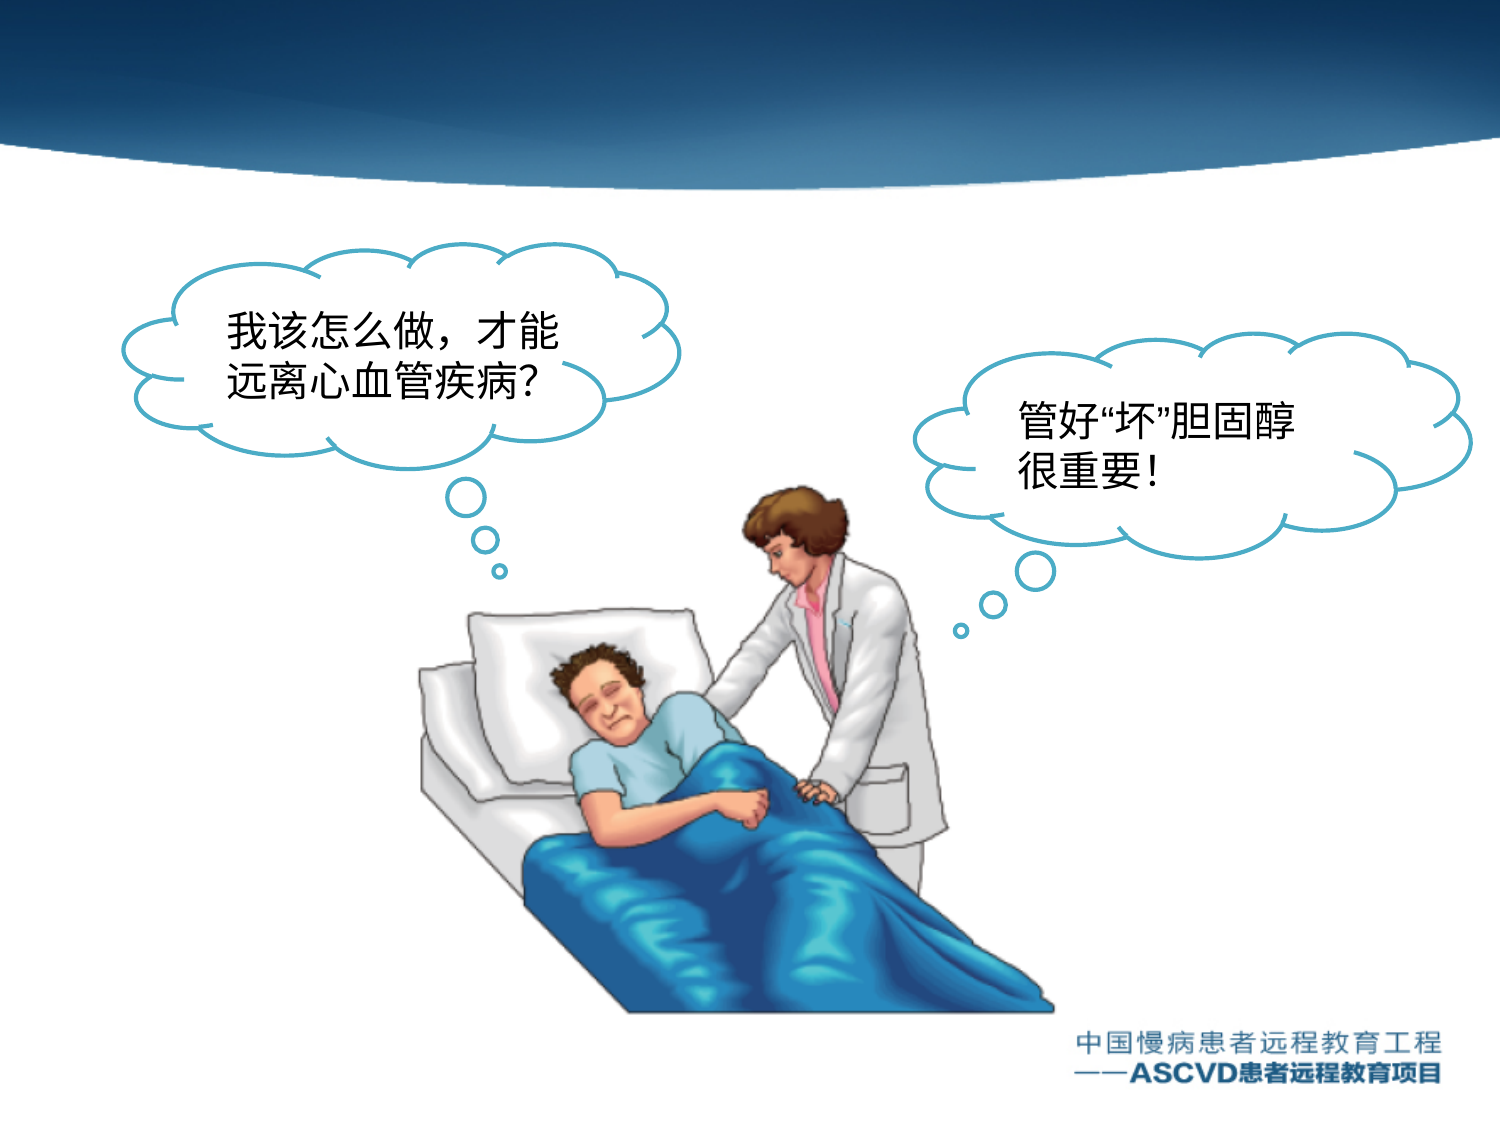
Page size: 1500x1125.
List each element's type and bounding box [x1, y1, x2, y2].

text_box [914, 333, 1471, 638]
picture [0, 0, 1500, 1125]
text_box [123, 243, 680, 578]
